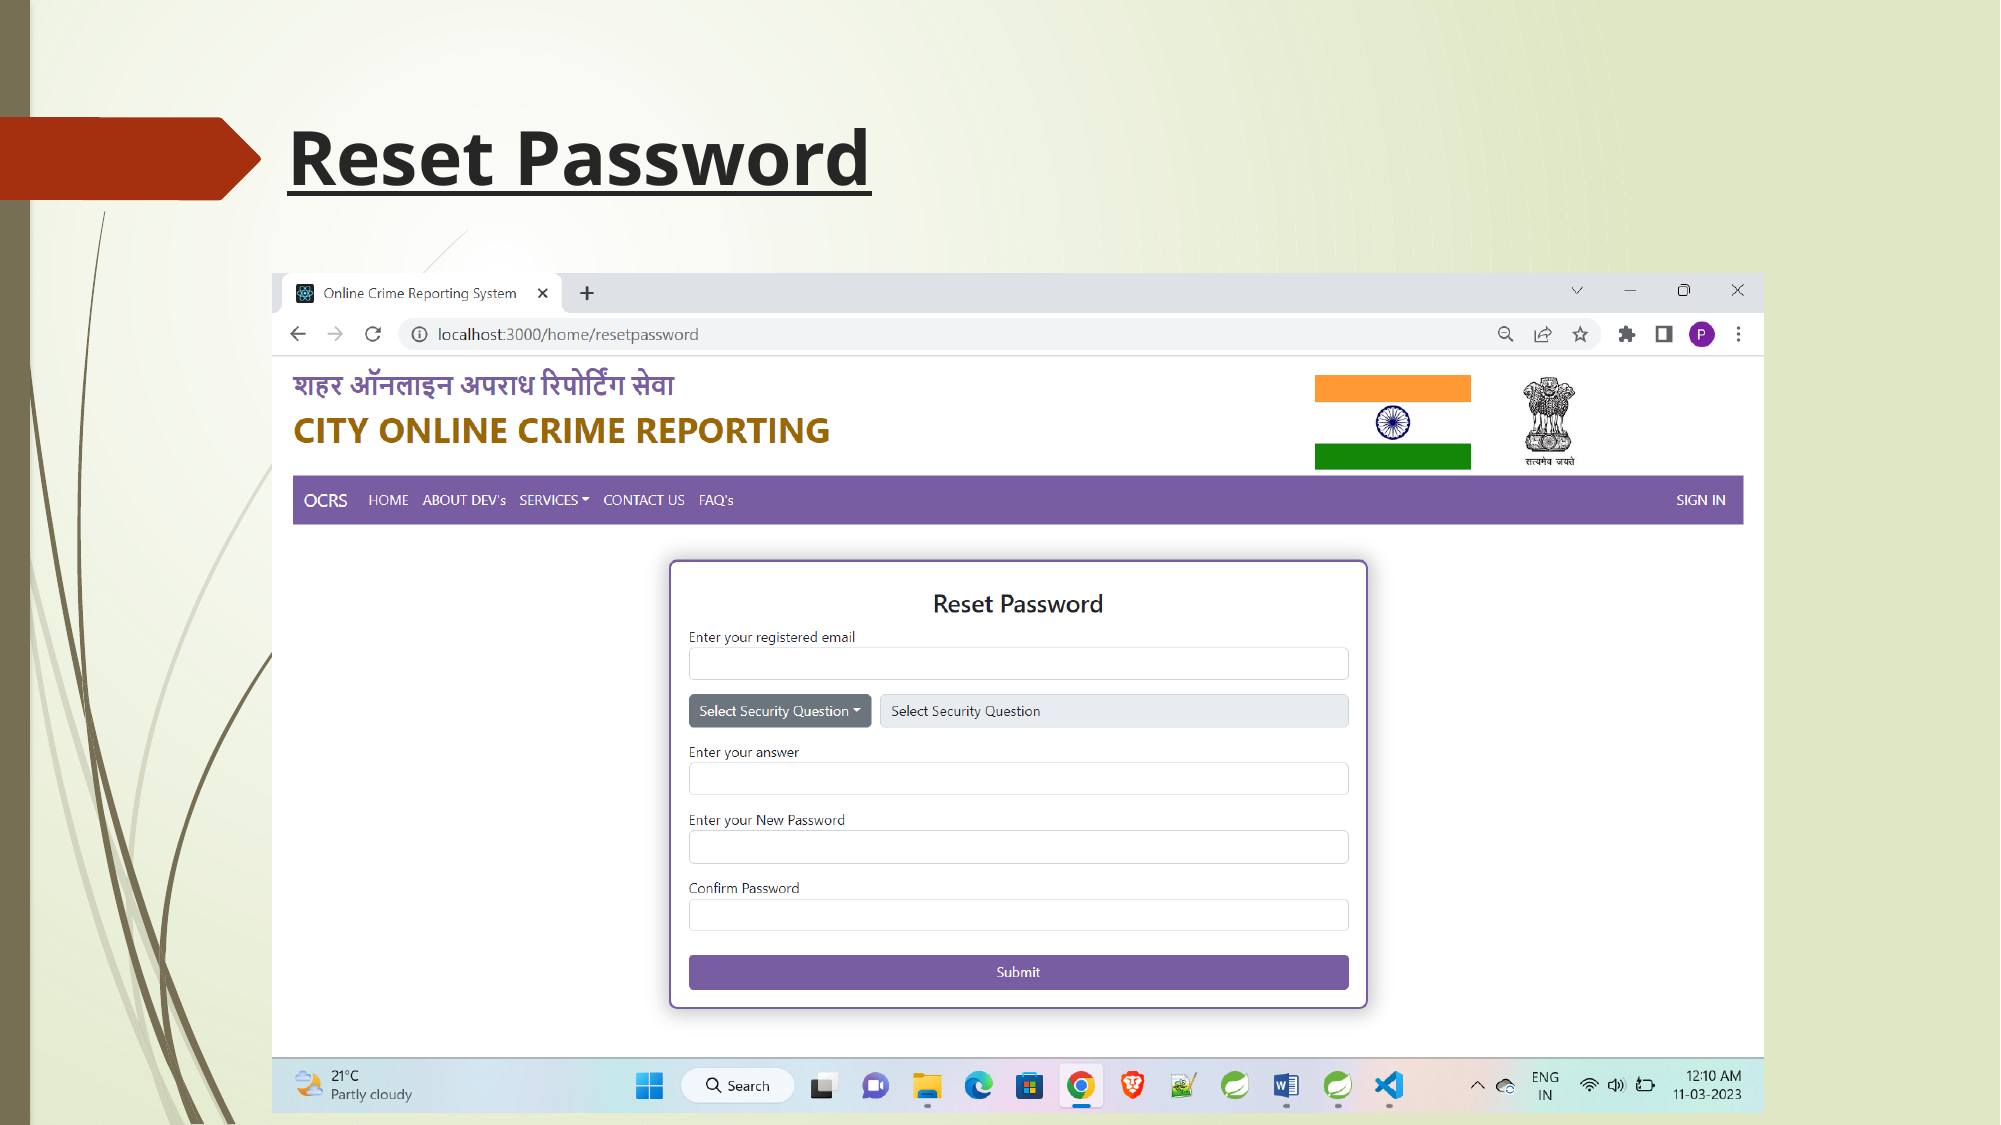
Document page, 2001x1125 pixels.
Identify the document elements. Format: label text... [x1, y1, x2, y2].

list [271, 273, 1764, 1113]
title Reset Password [272, 102, 1735, 231]
